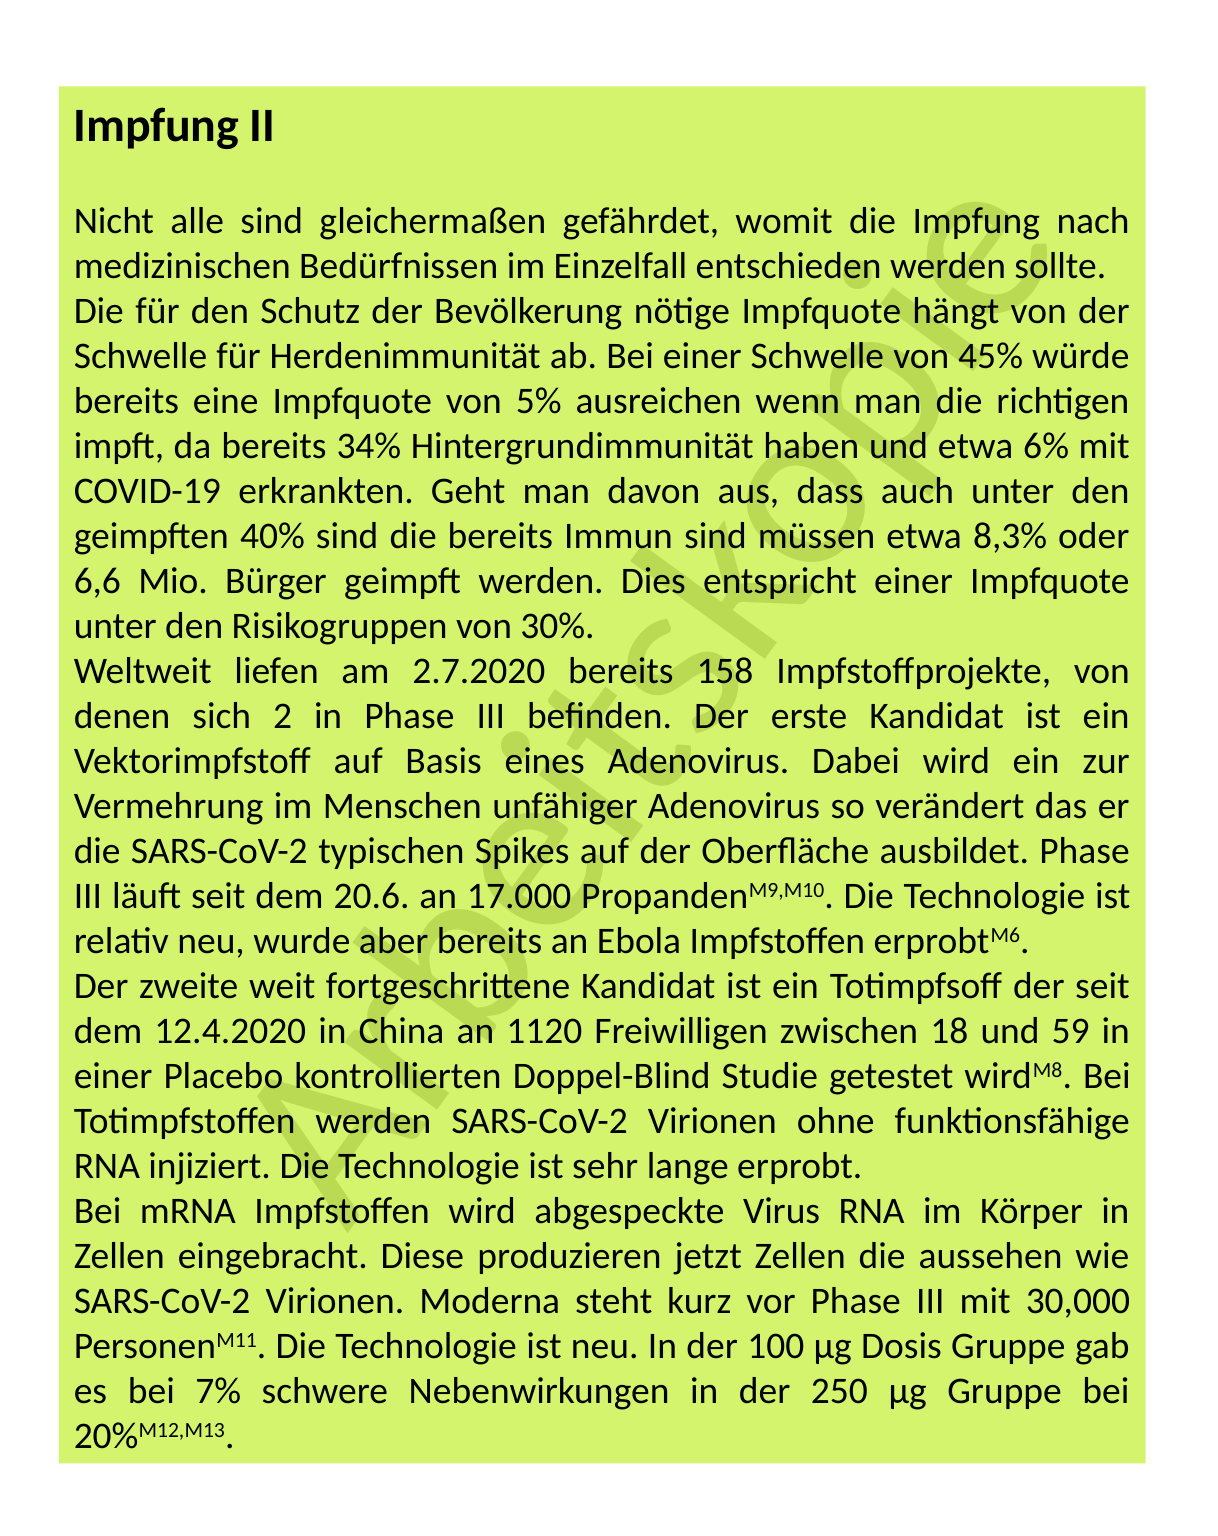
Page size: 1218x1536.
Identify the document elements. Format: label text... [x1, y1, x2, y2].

text_box Impfung II Nicht alle sind gleichermaßen gefährdet, womit die Impfung nach medizinischen Bedürfnissen im Einzelfall entschieden werden sollte. Die für den Schutz der Bevölkerung nötige Impfquote hängt von der Schwelle für Herdenimmunität ab. Bei einer Schwelle von 45% würde bereits eine Impfquote von 5% ausreichen wenn man die richtigen impft, da bereits 34% Hintergrundimmunität haben und etwa 6% mit COVID-19 erkrankten. Geht man davon aus, dass auch unter den geimpften 40% sind die bereits Immun sind müssen etwa 8,3% oder 6,6 Mio. Bürger geimpft werden. Dies entspricht einer Impfquote unter den Risikogruppen von 30%. Weltweit liefen am 2.7.2020 bereits 158 Impfstoffprojekte, von denen sich 2 in Phase III befinden. Der erste Kandidat ist ein Vektorimpfstoff auf Basis eines Adenovirus. Dabei wird ein zur Vermehrung im Menschen unfähiger Adenovirus so verändert das er die SARS-CoV-2 typischen Spikes auf der Oberfläche ausbildet. Phase III läuft seit dem 20.6. an 17.000 PropandenM9,M10. Die Technologie ist relativ neu, wurde aber bereits an Ebola Impfstoffen erprobtM6. Der zweite weit fortgeschrittene Kandidat ist ein Totimpfsoff der seit dem 12.4.2020 in China an 1120 Freiwilligen zwischen 18 und 59 in einer Placebo kontrollierten Doppel-Blind Studie getestet wirdM8. Bei Totimpfstoffen werden SARS-CoV-2 Virionen ohne funktionsfähige RNA injiziert. Die Technologie ist sehr lange erprobt. Bei mRNA Impfstoffen wird abgespeckte Virus RNA im Körper in Zellen eingebracht. Diese produzieren jetzt Zellen die aussehen wie SARS-CoV-2 Virionen. Moderna steht kurz vor Phase III mit 30,000 PersonenM11. Die Technologie ist neu. In der 100 µg Dosis Gruppe gab es bei 7% schwere Nebenwirkungen in der 250 µg Gruppe bei 20%M12,M13. [58, 86, 1146, 1464]
